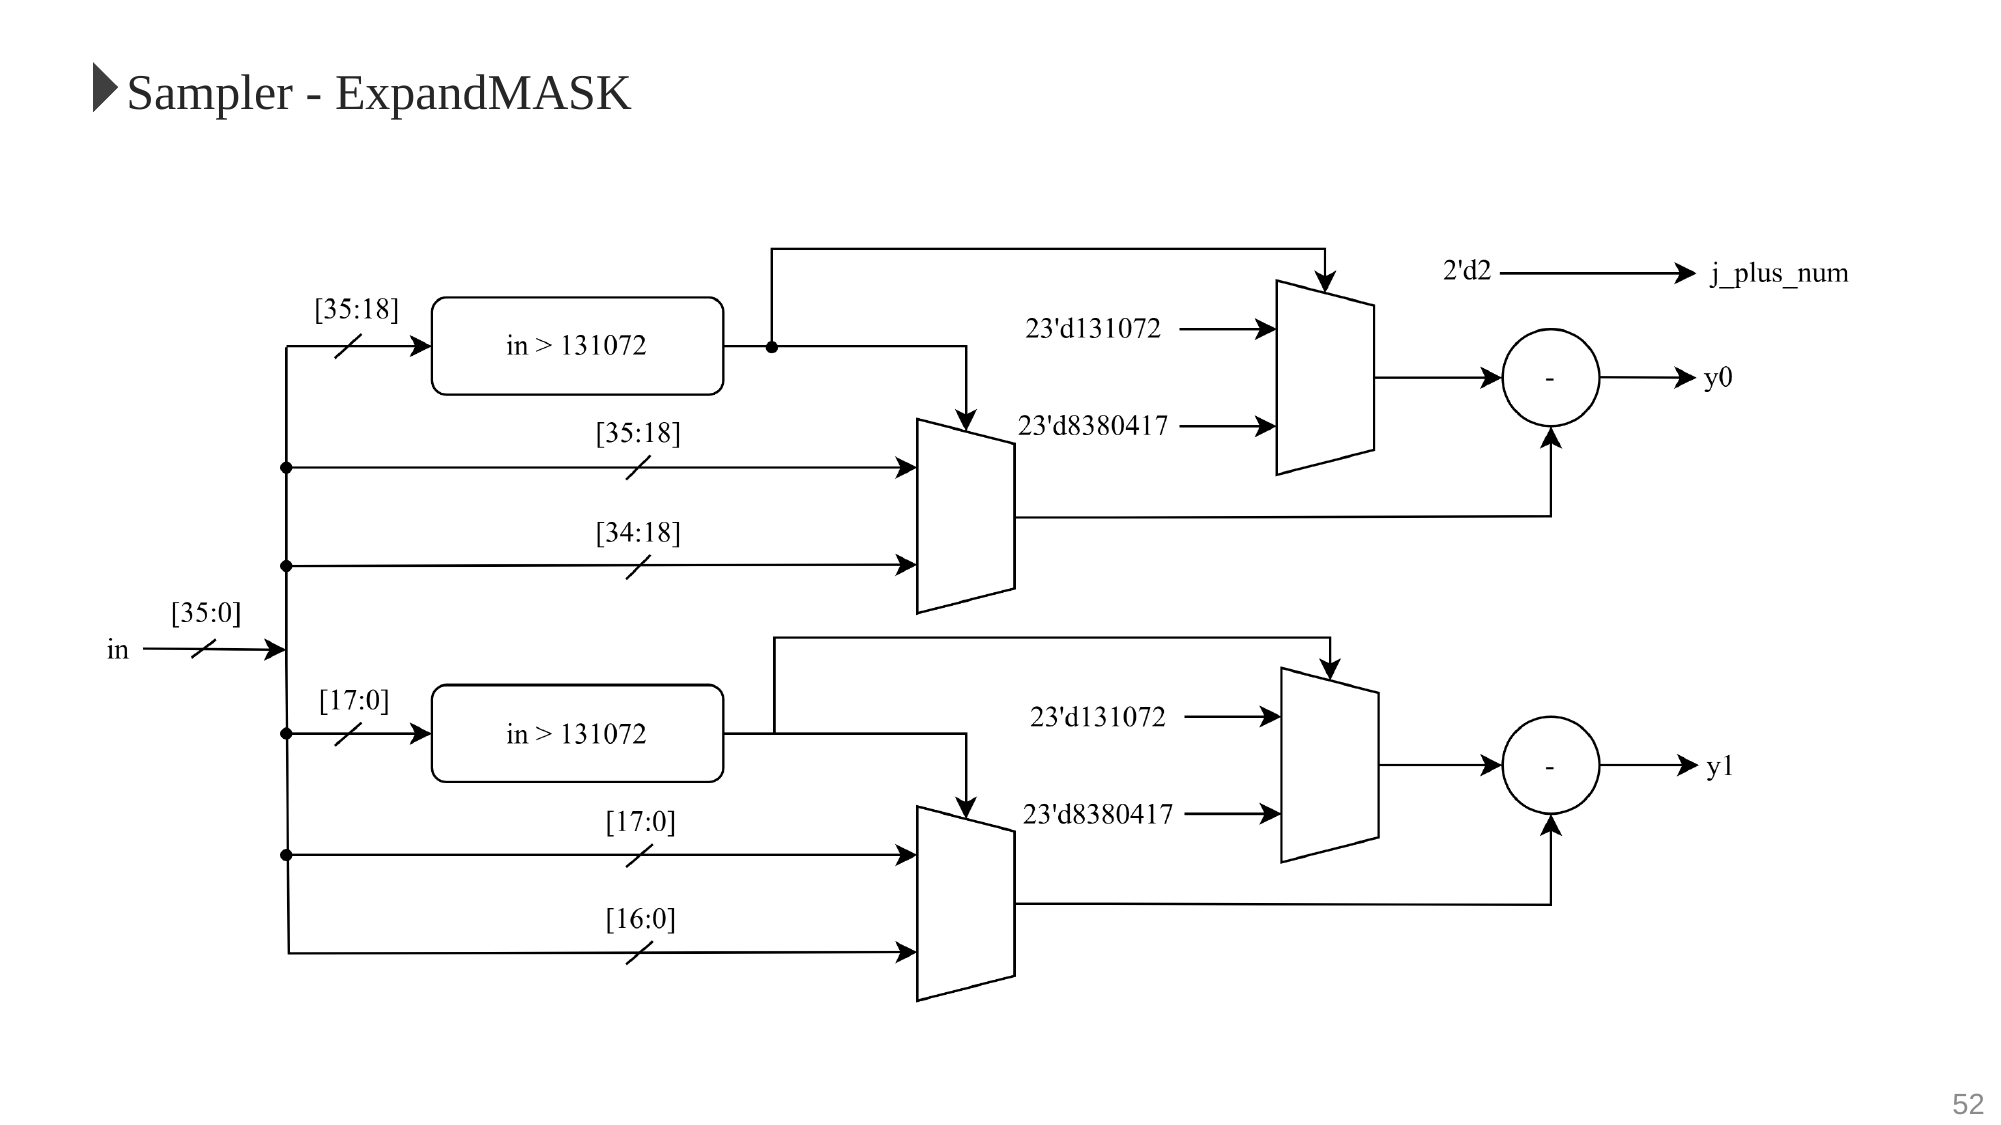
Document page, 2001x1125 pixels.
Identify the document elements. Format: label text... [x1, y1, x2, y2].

picture [93, 215, 1865, 1028]
slide_number 52 [1550, 1072, 2000, 1125]
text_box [93, 52, 650, 129]
